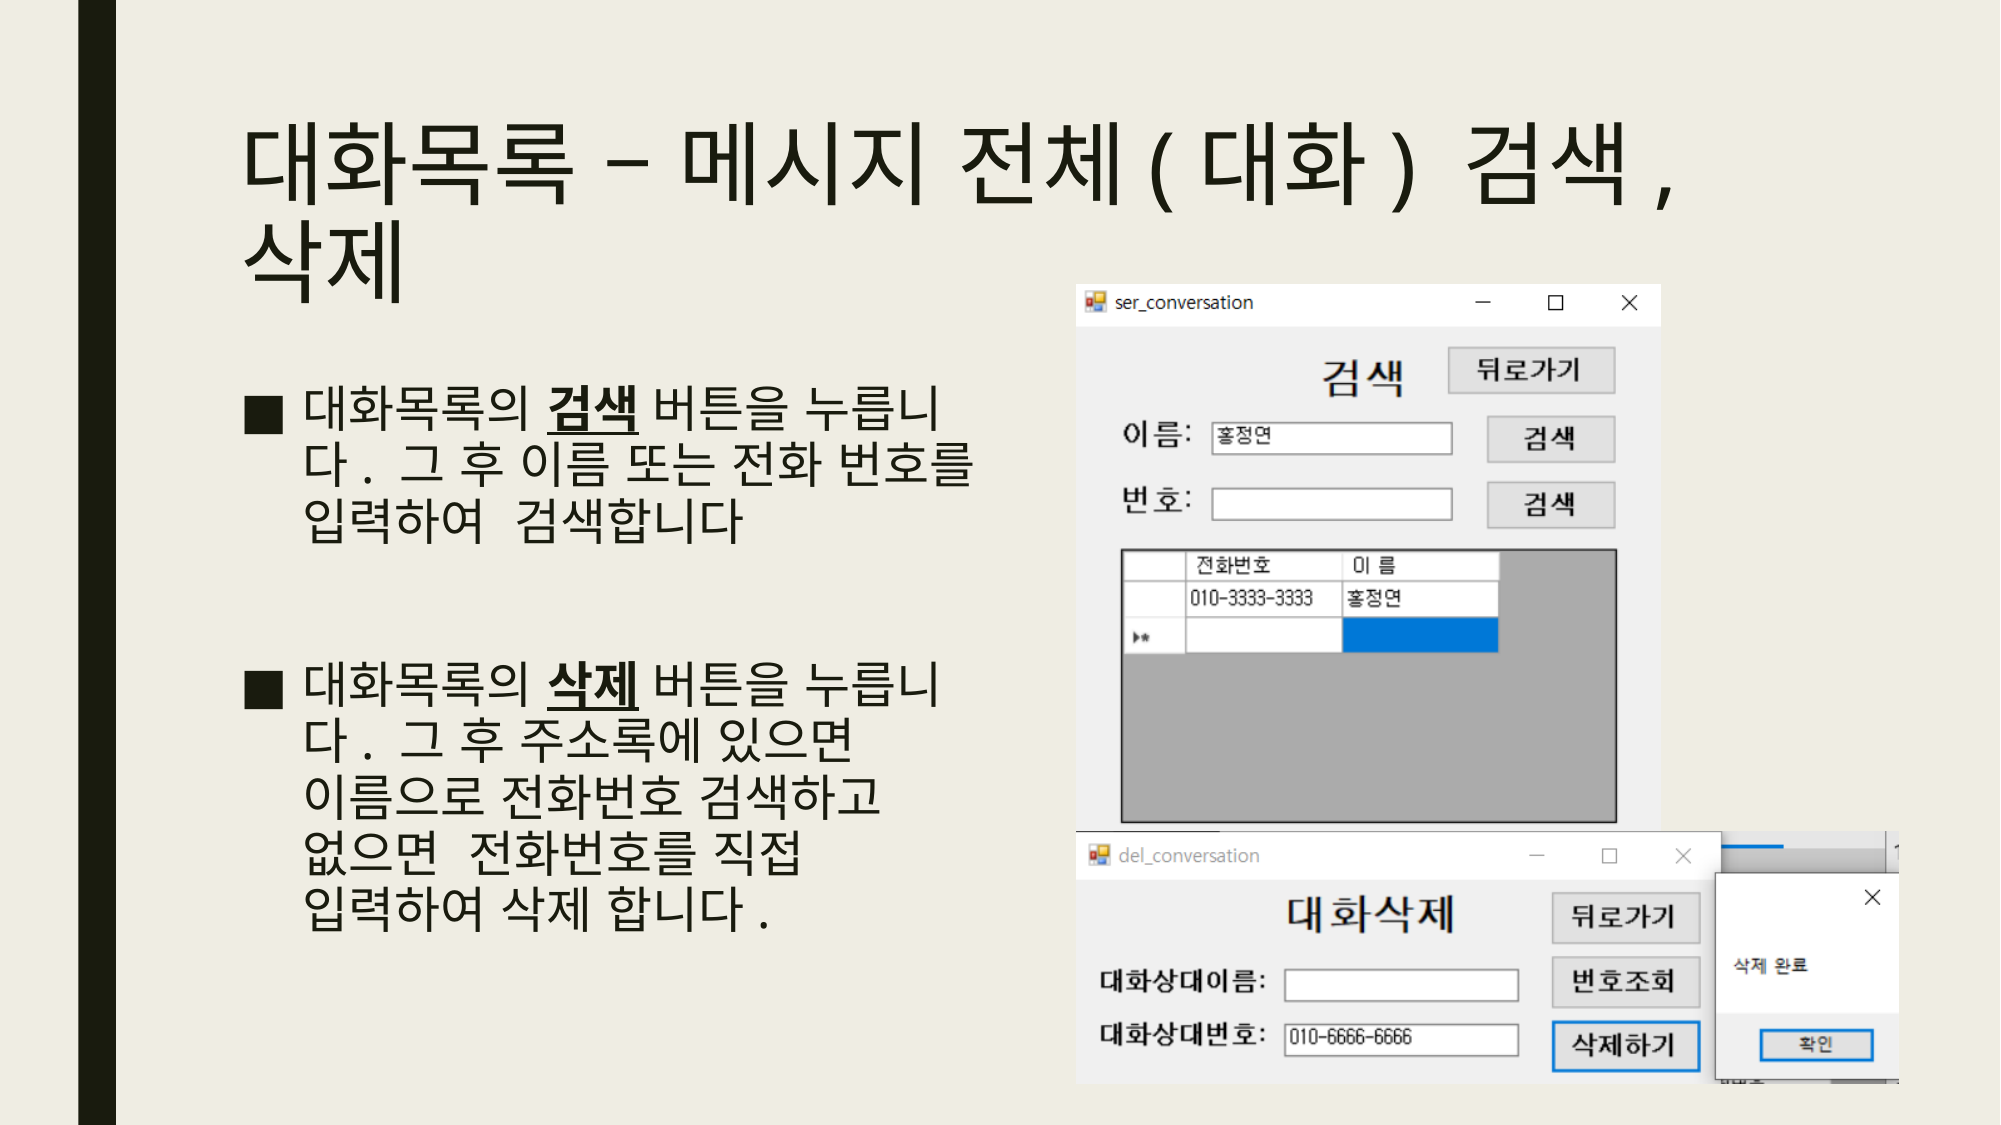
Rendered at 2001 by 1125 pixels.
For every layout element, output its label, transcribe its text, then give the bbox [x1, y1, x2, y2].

list 대화목록의 검색 버튼을 누릅니다. 그 후 이름 또는 전화 번호를 입력하여 검색합니다 대화목록의 삭제 버튼을 누릅니다. 그 후 주소록에 있으면 이름으로 전화번호 검색하고 없으면 전화번호를 직접 입력하여 삭제 합니다. [225, 375, 1011, 963]
picture [1076, 284, 1899, 1084]
title 대화목록 – 메시지 전체(대화) 검색, 삭제 [225, 112, 1899, 357]
